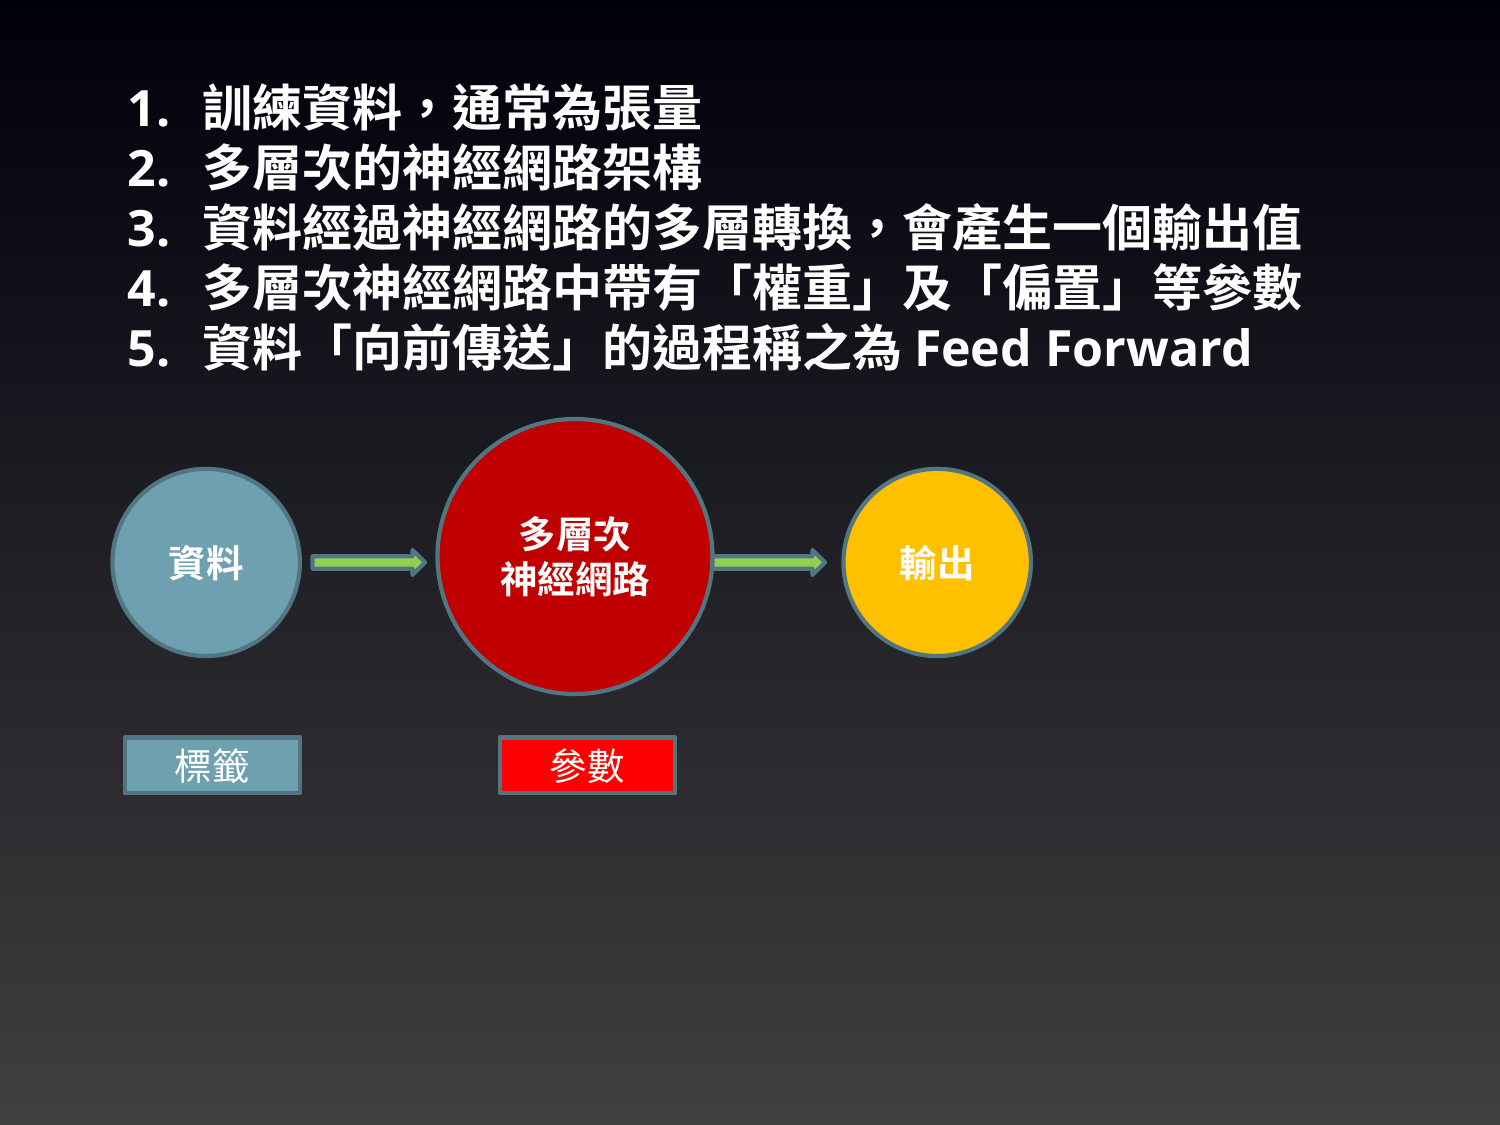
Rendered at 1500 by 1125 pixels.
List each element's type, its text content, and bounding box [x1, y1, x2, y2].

text_box 多層次 神經網路 [435, 445, 715, 697]
text_box [310, 548, 428, 577]
text_box 標籤 [123, 735, 302, 795]
text_box 資料 [110, 466, 302, 659]
text_box 參數 [498, 735, 677, 795]
text_box 輸出 [841, 466, 1034, 659]
text_box [710, 548, 828, 577]
text_box 訓練資料，通常為張量 多層次的神經網路架構 資料經過神經網路的多層轉換，會產生一個輸出值 多層次神經網路中帶有「權重」及「偏置」等參數 資料「向前傳送」的過程稱之為Feed Forward [112, 69, 1375, 445]
